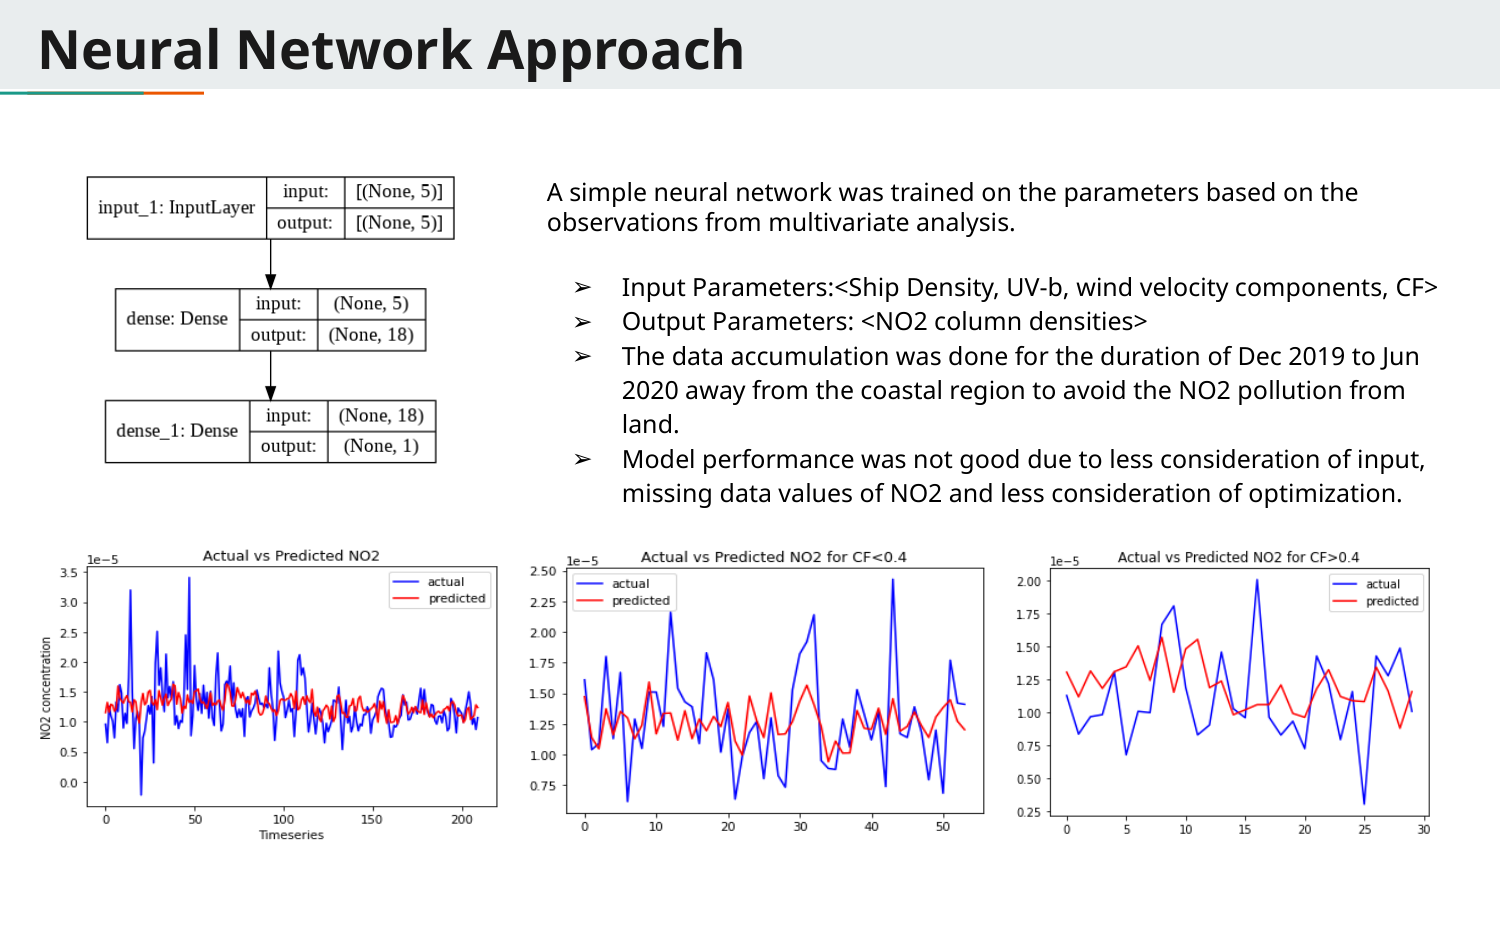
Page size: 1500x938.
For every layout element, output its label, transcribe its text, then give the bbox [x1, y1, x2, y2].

picture [1007, 543, 1440, 844]
title Neural Network Approach [22, 0, 1284, 98]
text_box A simple neural network was trained on the parameters based on the observations from multivariate analysis. Input Parameters:<Ship Density, UV-b, wind velocity components, CF> Output Parameters: <NO2 column densities> The data accumulation was done for the duration of Dec 2019 to Jun 2020 away from the coastal region to avoid the NO2 pollution from land. Model performance was not good due to less consideration of input, missing data values of NO2 and less consideration of optimization. [531, 131, 1458, 459]
picture [33, 542, 505, 848]
picture [520, 543, 992, 841]
picture [82, 171, 460, 469]
